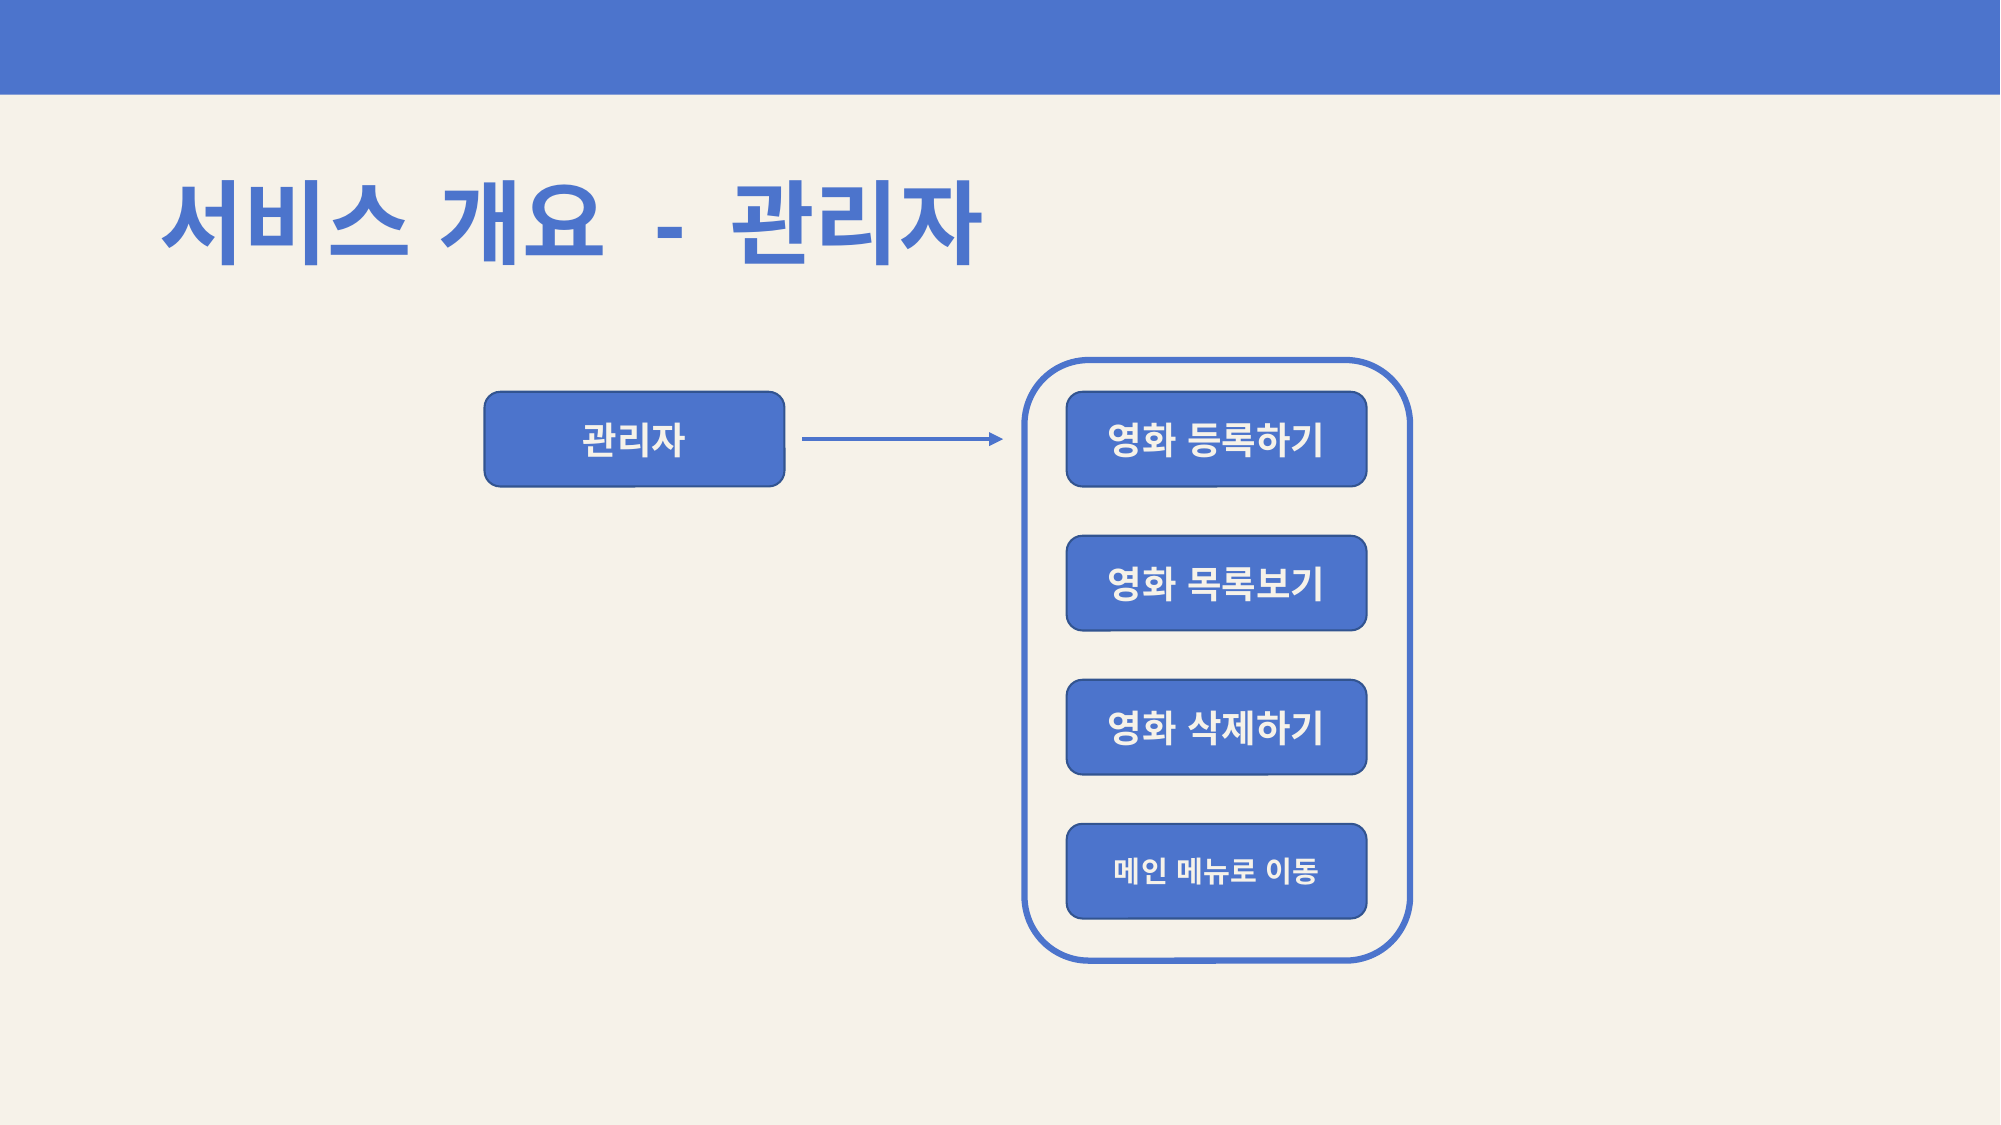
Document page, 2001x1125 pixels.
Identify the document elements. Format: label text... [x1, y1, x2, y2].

text_box 영화 삭제하기 [1065, 678, 1368, 776]
text_box [0, 0, 2000, 95]
text_box 영화 등록하기 [1065, 390, 1368, 488]
text_box [1023, 358, 1412, 962]
text_box 서비스 개요 - 관리자 [144, 108, 1269, 348]
text_box 관리자 [483, 390, 786, 488]
text_box 메인 메뉴로 이동 [1065, 822, 1368, 920]
text_box 영화 목록보기 [1065, 534, 1368, 632]
